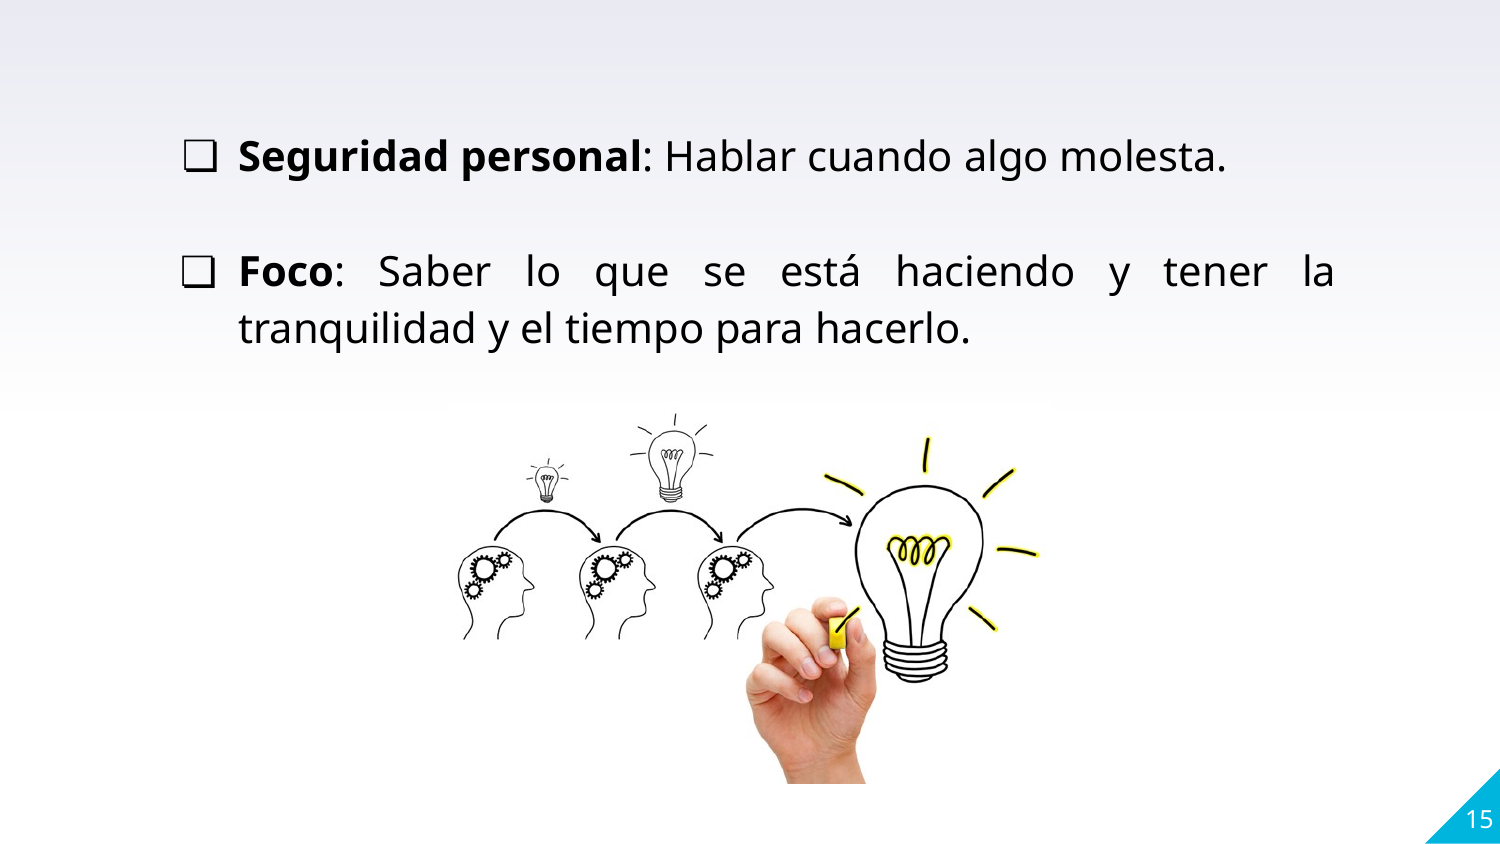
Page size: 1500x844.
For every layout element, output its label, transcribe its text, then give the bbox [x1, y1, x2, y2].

slide_number 15 [1418, 760, 1494, 838]
list Seguridad personal: Hablar cuando algo molesta. Foco: Saber lo que se está haciendo y tener la tranquilidad y el tiempo para hacerlo. [163, 122, 1337, 381]
picture [446, 401, 1054, 784]
